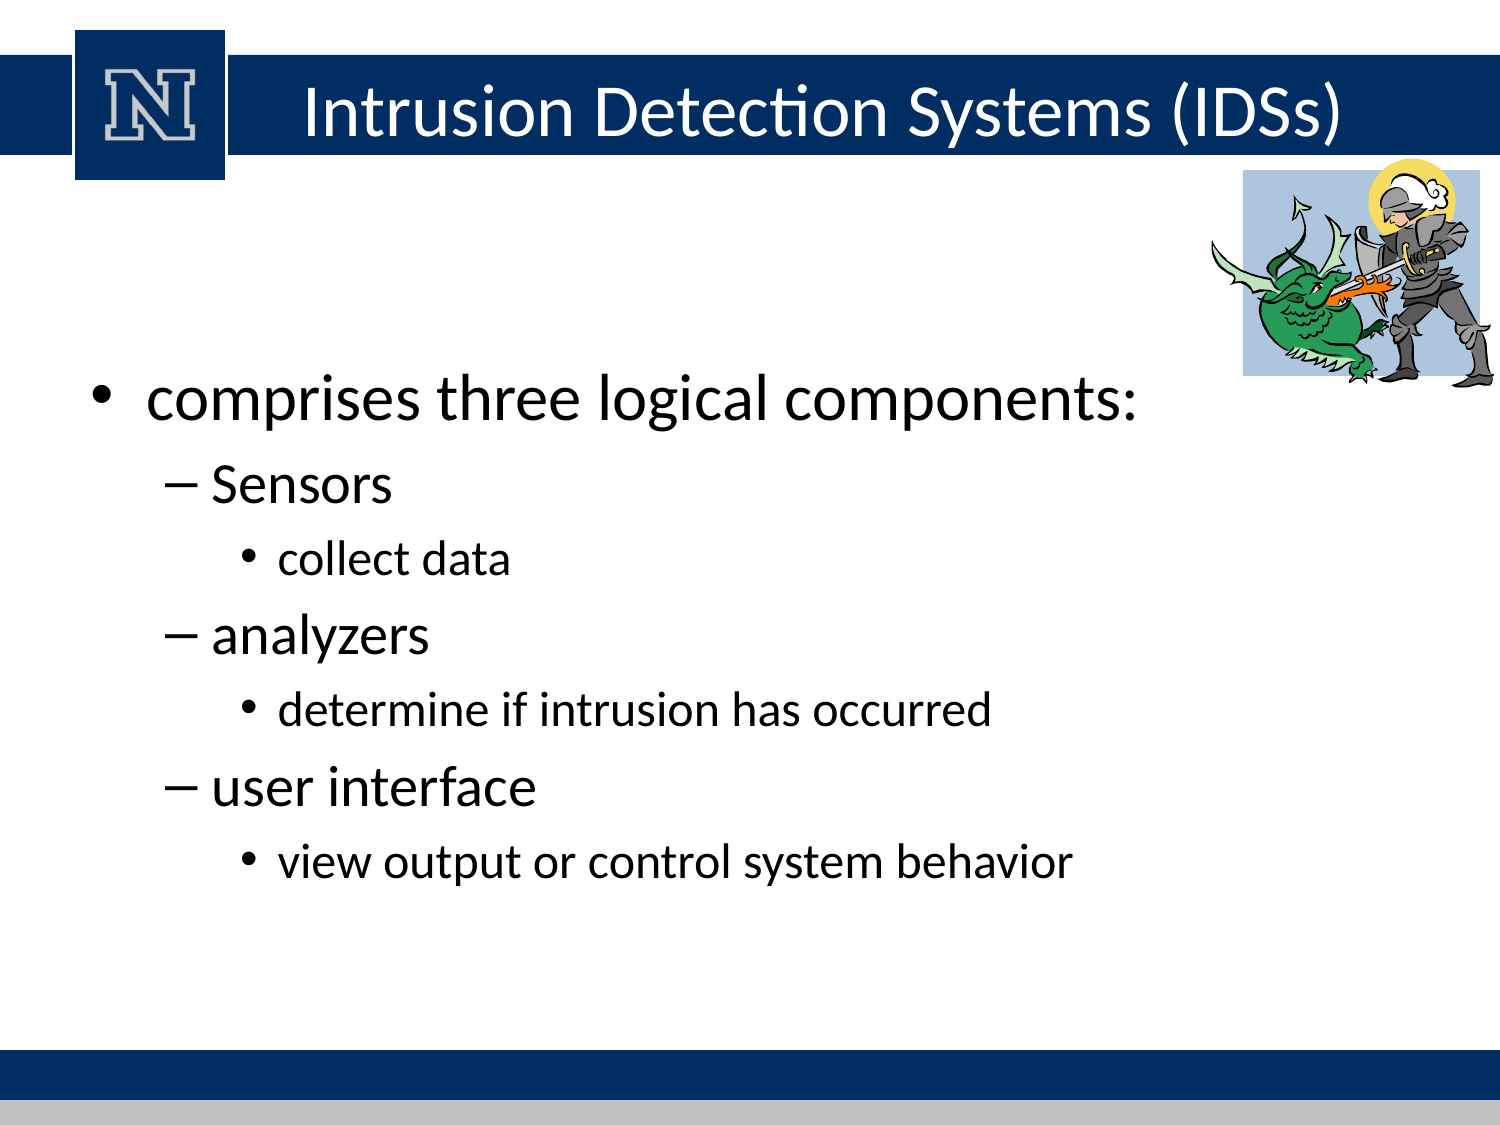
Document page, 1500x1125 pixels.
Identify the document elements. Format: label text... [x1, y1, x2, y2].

list comprises three logical components: Sensors collect data analyzers determine if intrusion has occurred user interface view output or control system behavior [75, 262, 1425, 1005]
picture [1210, 157, 1496, 389]
title Intrusion Detection Systems (IDSs) [287, 12, 1475, 200]
picture [75, 30, 225, 180]
